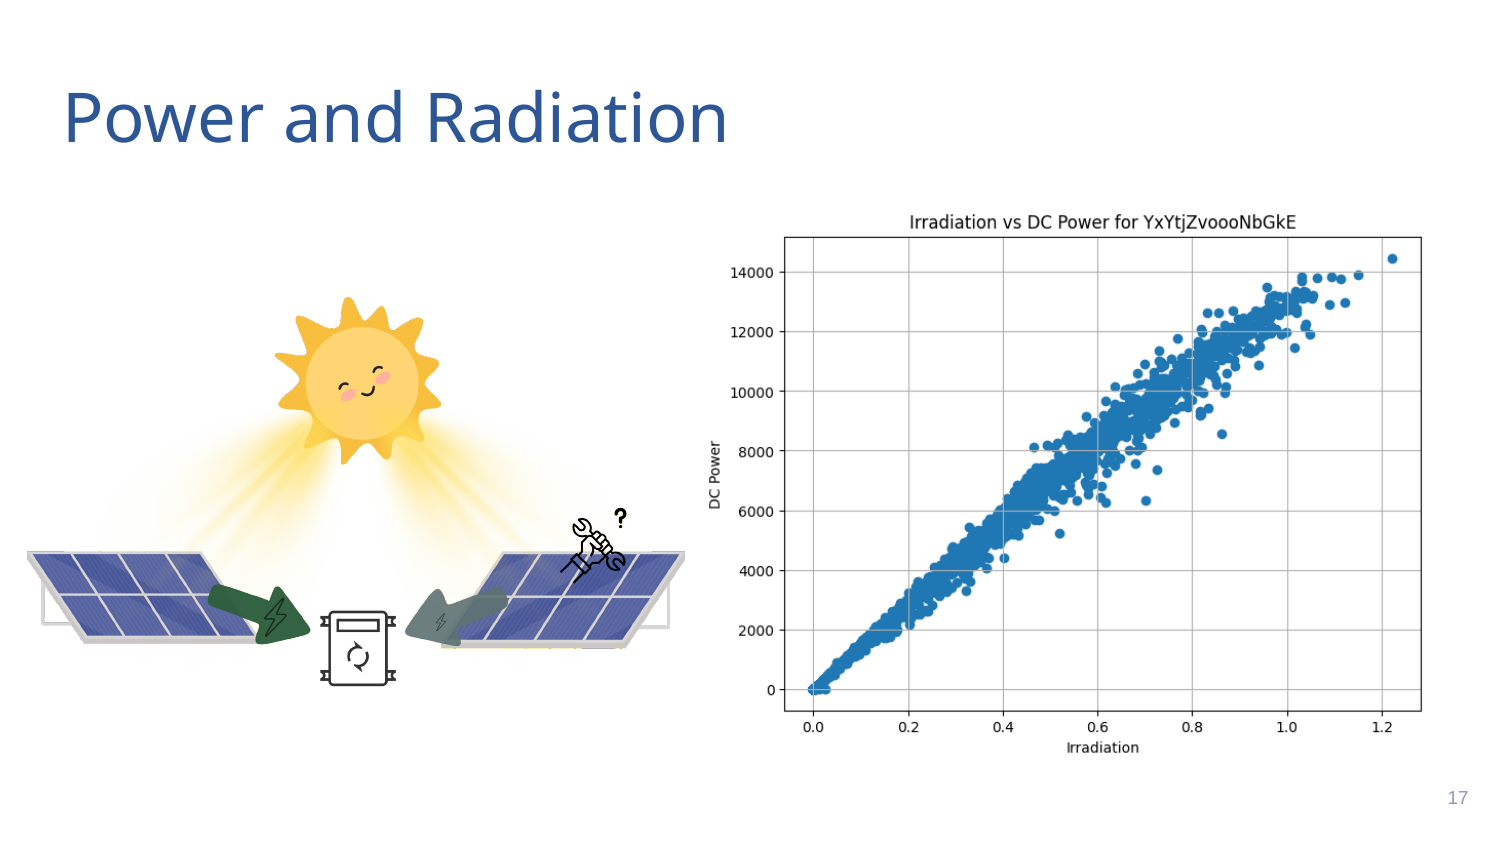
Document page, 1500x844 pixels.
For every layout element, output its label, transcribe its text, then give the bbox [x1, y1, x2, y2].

title Power and Radiation [51, 72, 1449, 167]
picture [699, 204, 1431, 766]
slide_number ‹#› [1389, 764, 1480, 830]
picture [27, 297, 685, 711]
